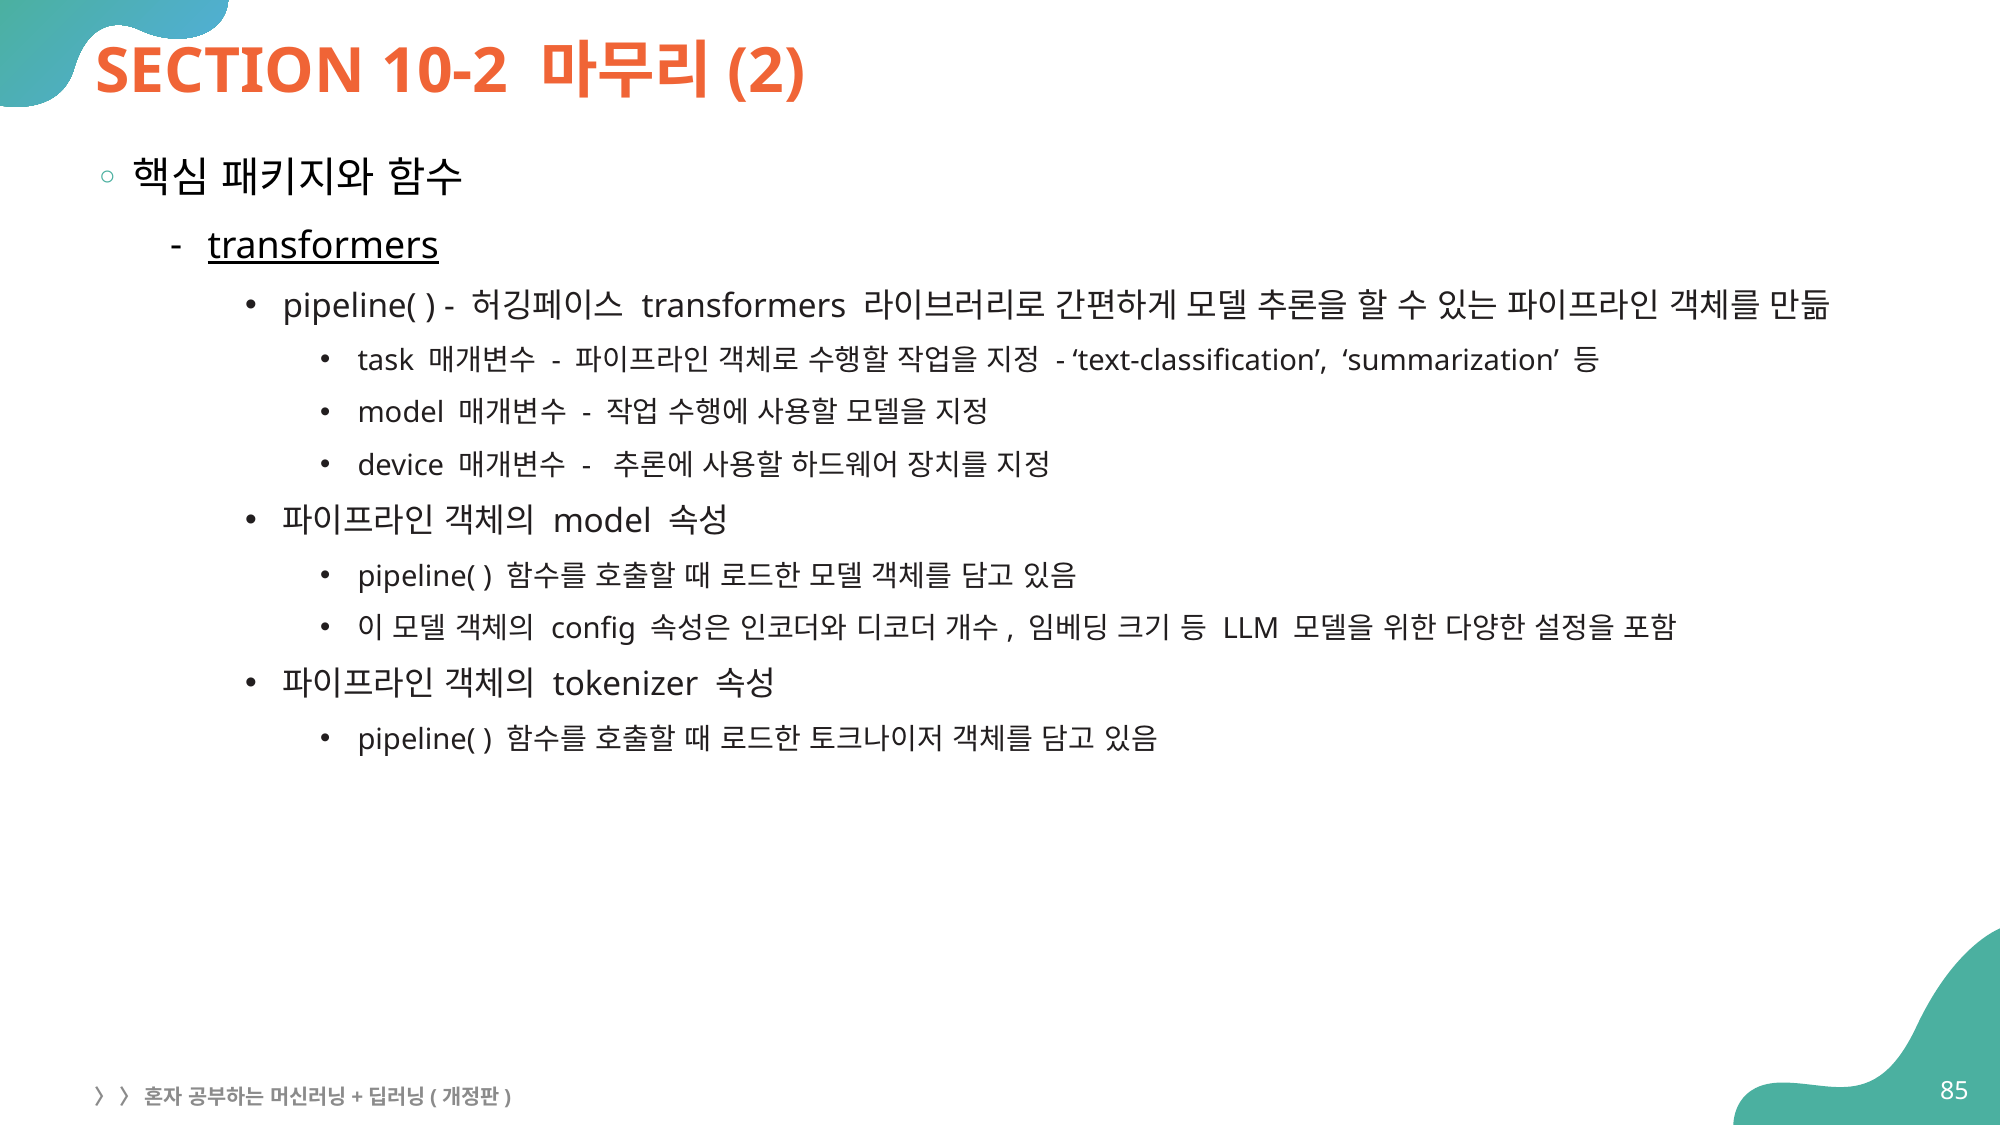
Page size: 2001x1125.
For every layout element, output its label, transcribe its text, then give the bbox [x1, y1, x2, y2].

slide_number 85 [1917, 1061, 1984, 1122]
title SECTION 10-2 마무리(2) [79, 17, 1931, 128]
footer 〉 〉 혼자 공부하는 머신러닝+딥러닝(개정판) [79, 1078, 755, 1114]
list 핵심 패키지와 함수 transformers pipeline( ) - 허깅페이스 transformers 라이브러리로 간편하게 모델 추론을 할 수 있는 파이프라인 객체를 만듦 task 매개변수 - 파이프라인 객체로 수행할 작업을 지정 - ‘text-classification’, ‘summarization’ 등 model 매개변수 - 작업 수행에 사용할 모델을 지정 device 매개변수 - 추론에 사용할 하드웨어 장치를 지정 파이프라인 객체의 model 속성 pipeline( ) 함수를 호출할 때 로드한 모델 객체를 담고 있음 이 모델 객체의 config 속성은 인코더와 디코더 개수, 임베딩 크기 등 LLM 모델을 위한 다양한 설정을 포함 파이프라인 객체의 tokenizer 속성 pipeline( ) 함수를 호출할 때 로드한 토크나이저 객체를 담고 있음 [79, 133, 1984, 1044]
